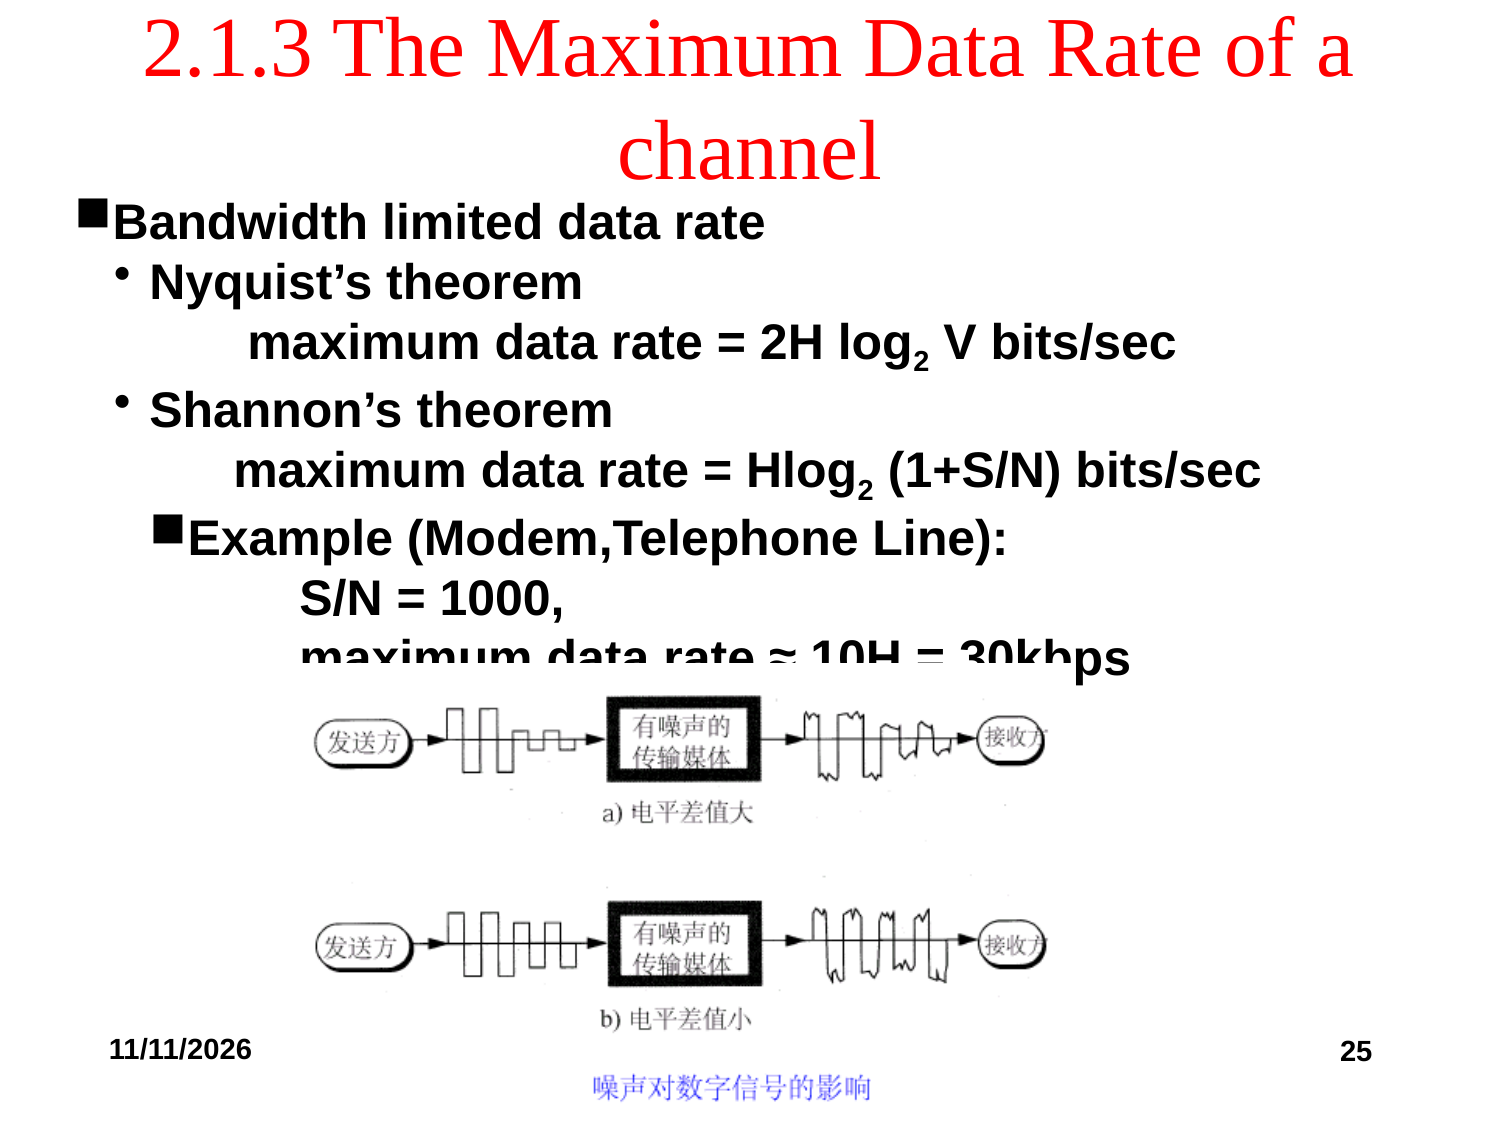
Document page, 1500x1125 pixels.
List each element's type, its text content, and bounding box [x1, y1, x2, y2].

slide_number 25 [1074, 1025, 1388, 1100]
title 2.1.3 The Maximum Data Rate of a channel [0, 0, 1500, 188]
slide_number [93, 1022, 291, 1098]
text_box Bandwidth limited data rate Nyquist’s theorem maximum data rate = 2H log2 V bits/sec Shannon’s theorem maximum data rate = Hlog2 (1+S/N) bits/sec Example (Modem,Telephone Line): S/N = 1000, maximum data rate ≈ 10H = 30kbps [59, 181, 1500, 754]
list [291, 663, 1073, 1125]
